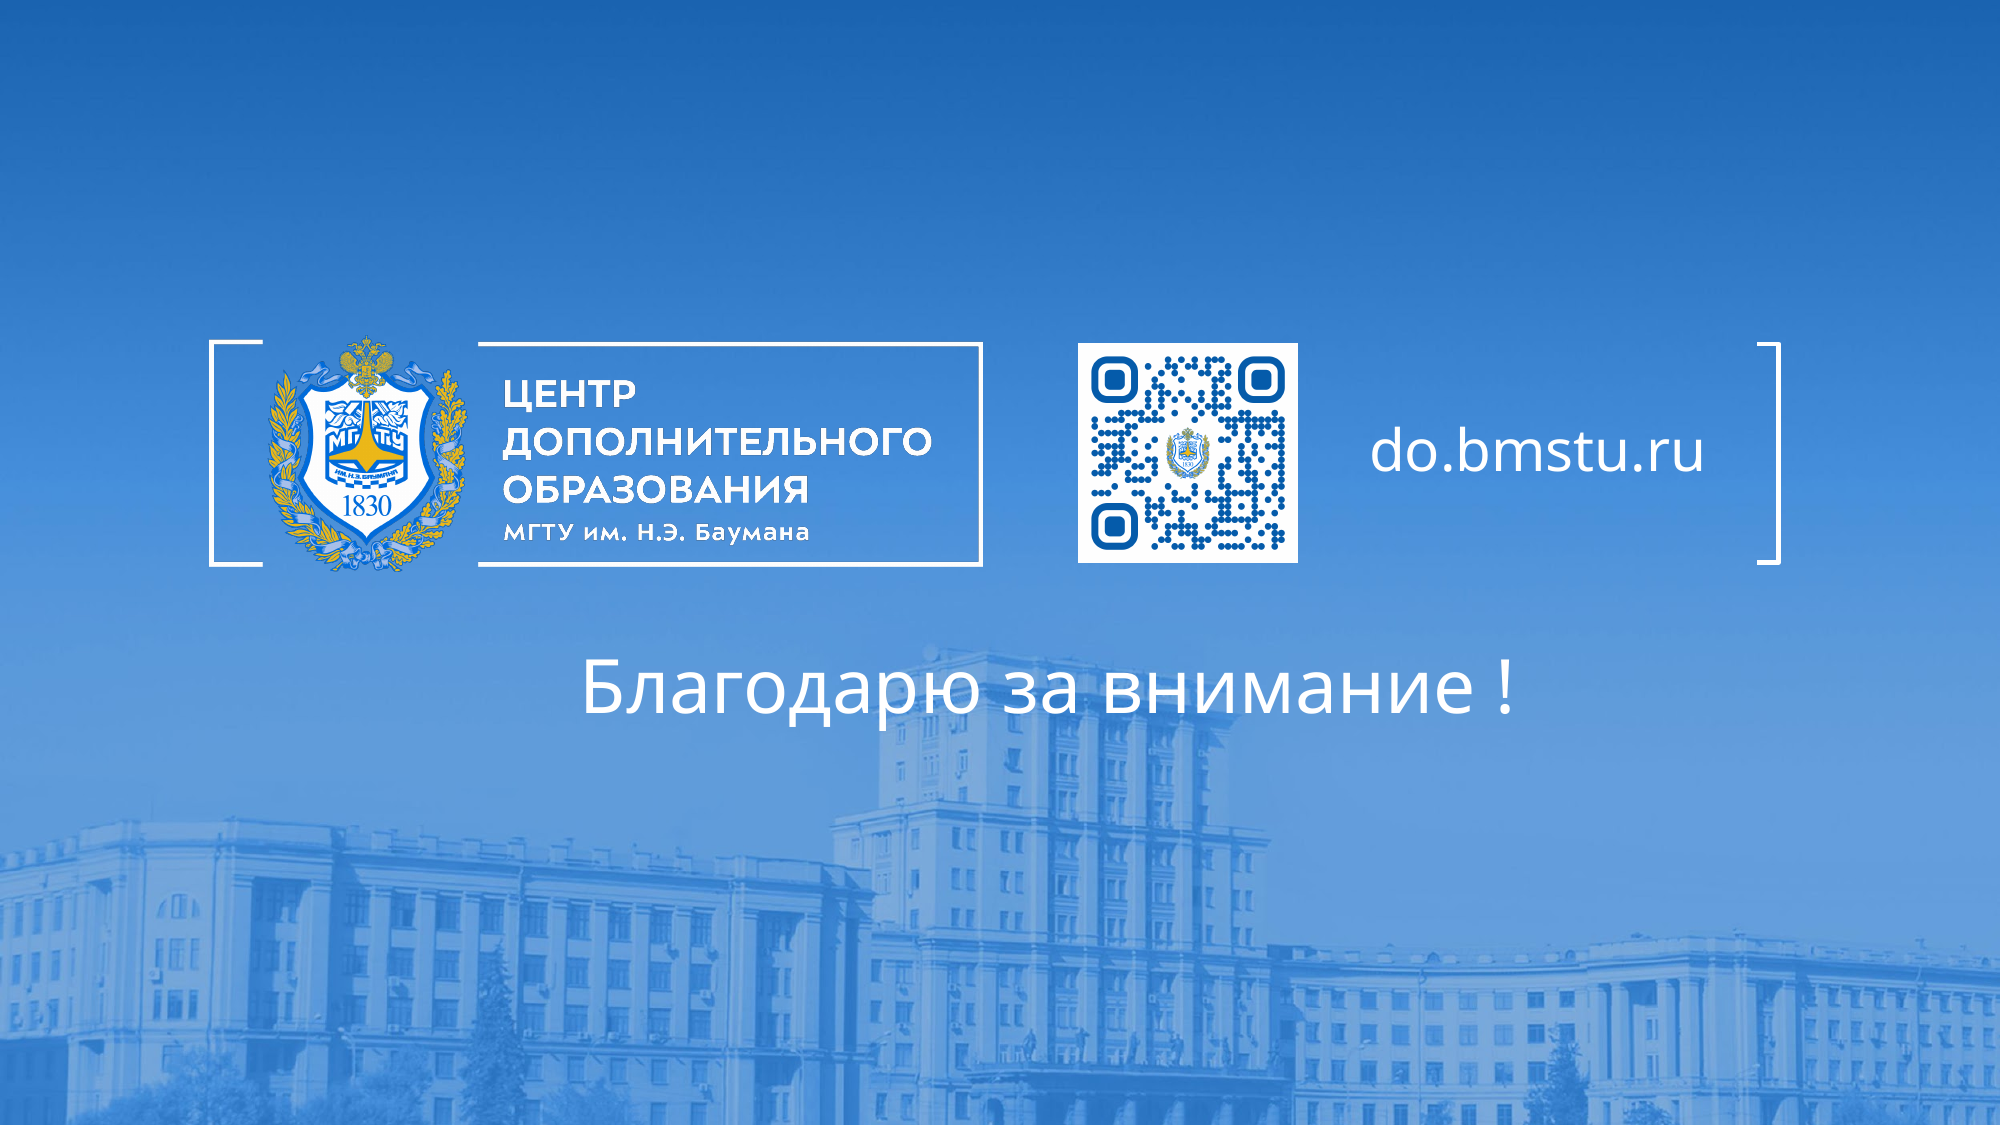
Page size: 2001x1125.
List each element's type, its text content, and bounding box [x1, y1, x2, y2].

picture [0, 0, 2000, 1125]
text_box Благодарю за внимание ! [565, 631, 1570, 736]
